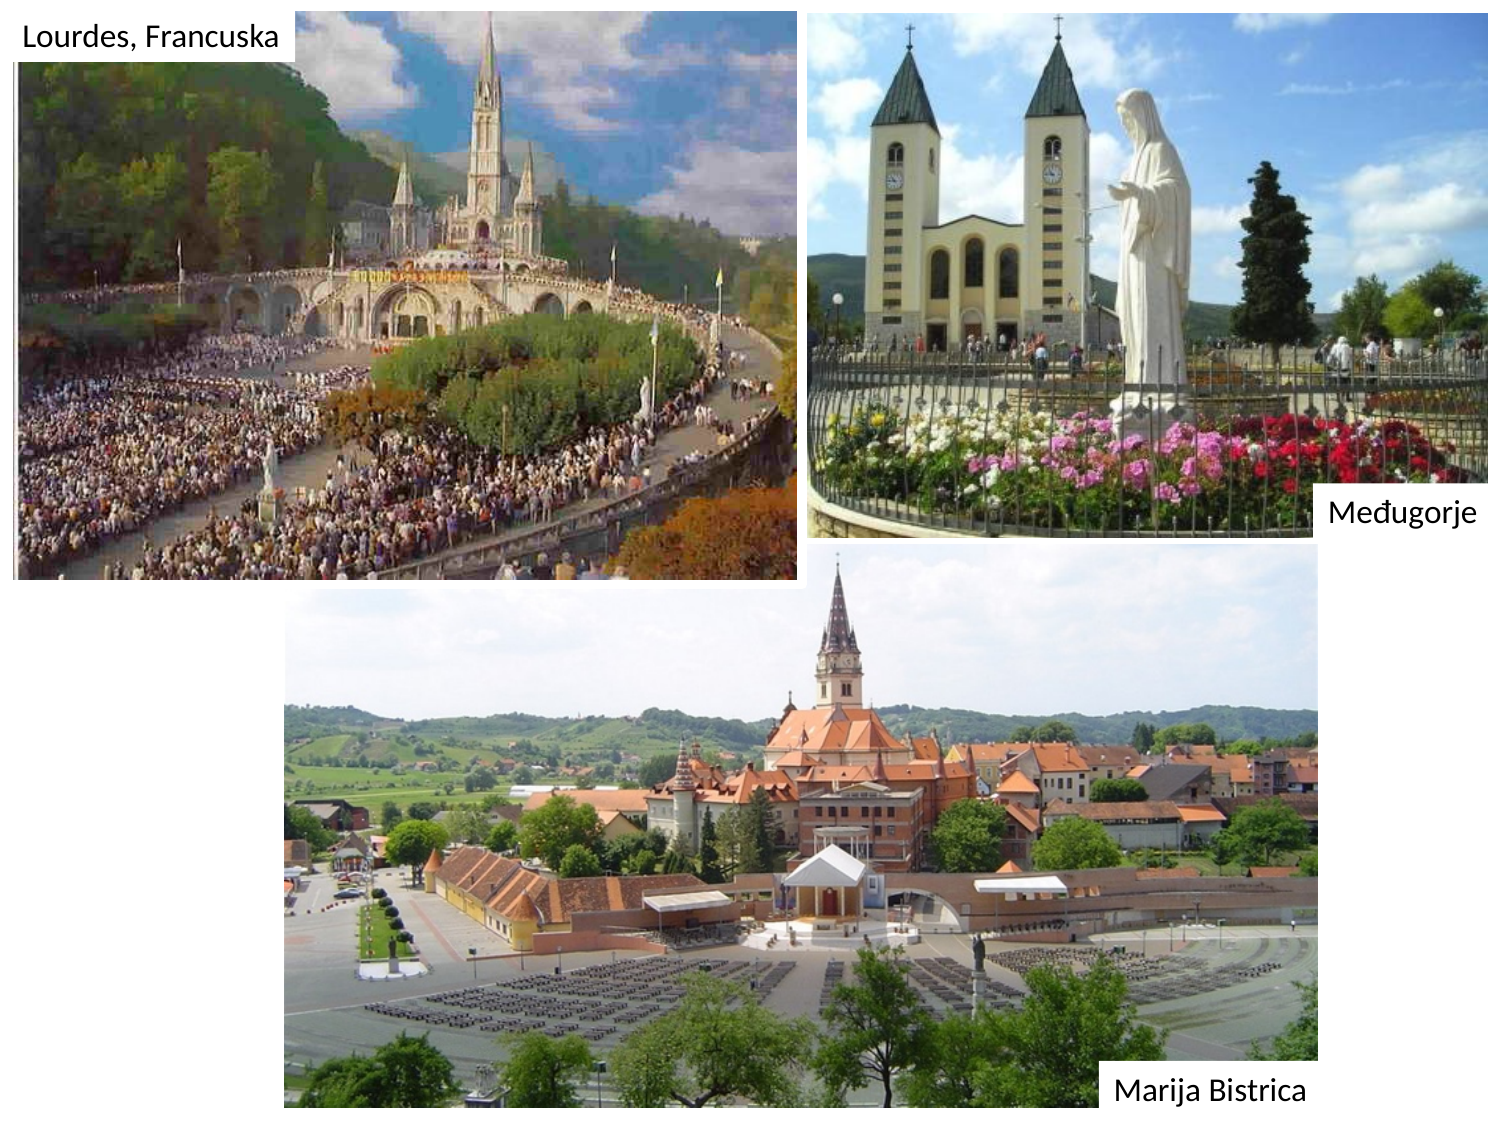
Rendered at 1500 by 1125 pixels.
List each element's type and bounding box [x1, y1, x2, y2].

text_box [283, 546, 1324, 1117]
text_box [5, 6, 798, 580]
text_box [803, 12, 1495, 540]
